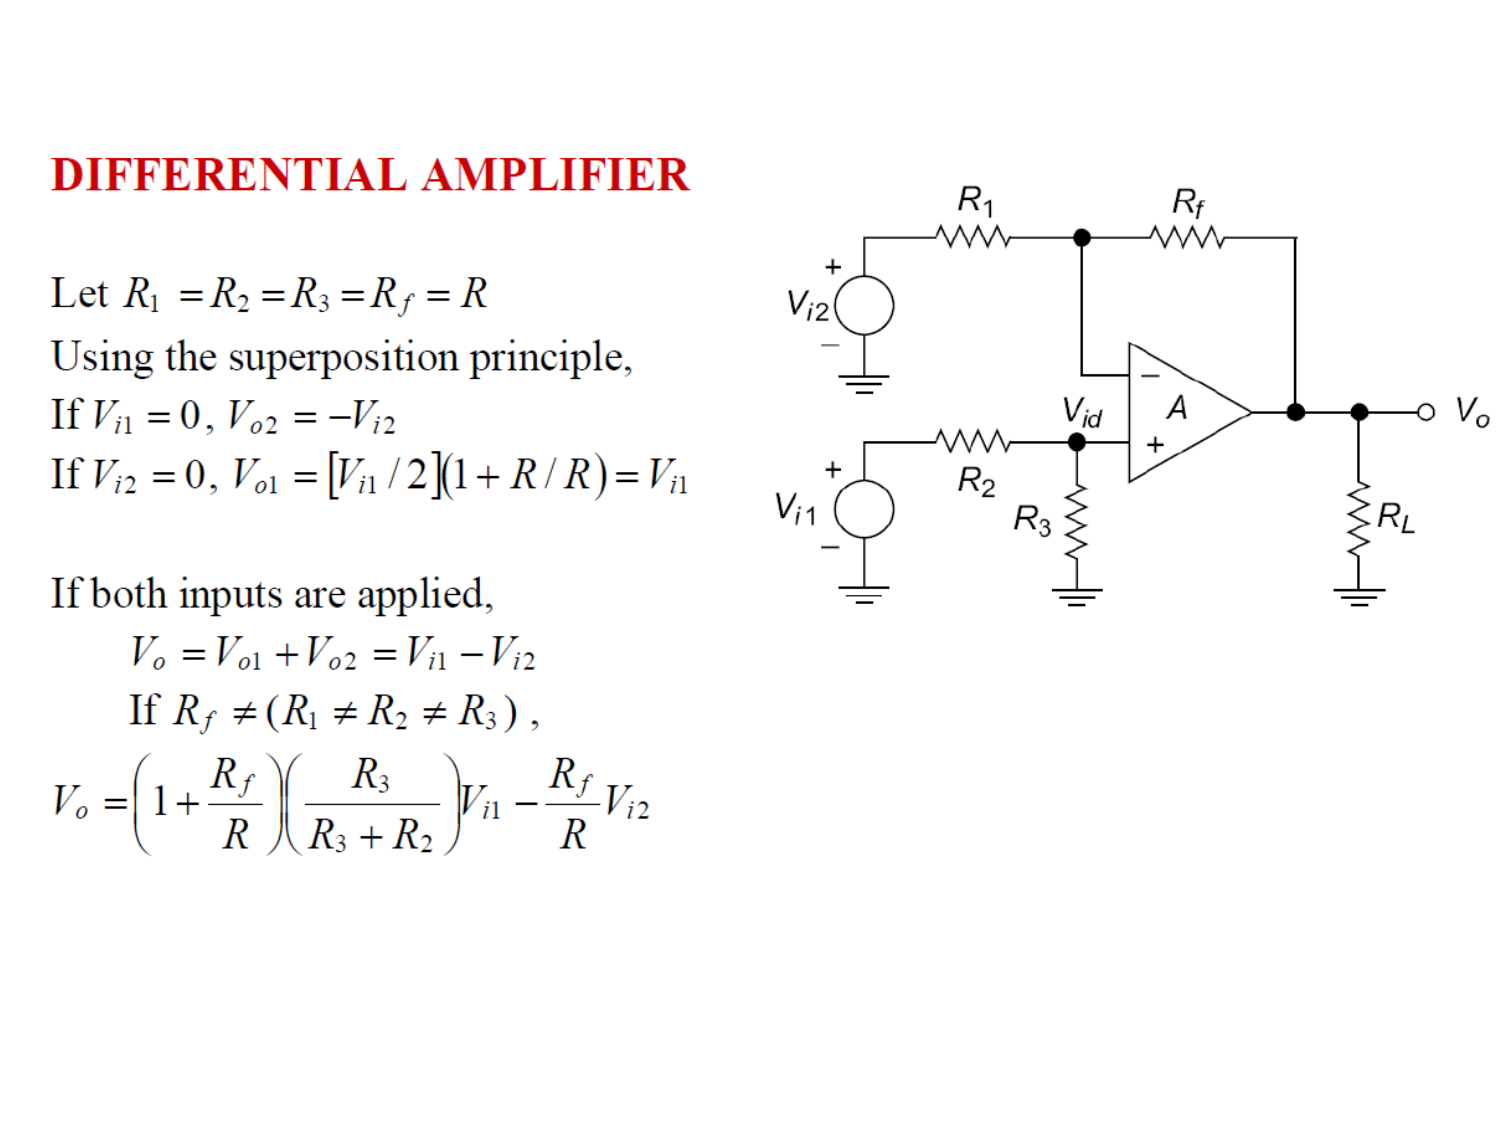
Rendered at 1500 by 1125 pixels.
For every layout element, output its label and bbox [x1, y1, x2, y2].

picture [37, 137, 1500, 866]
